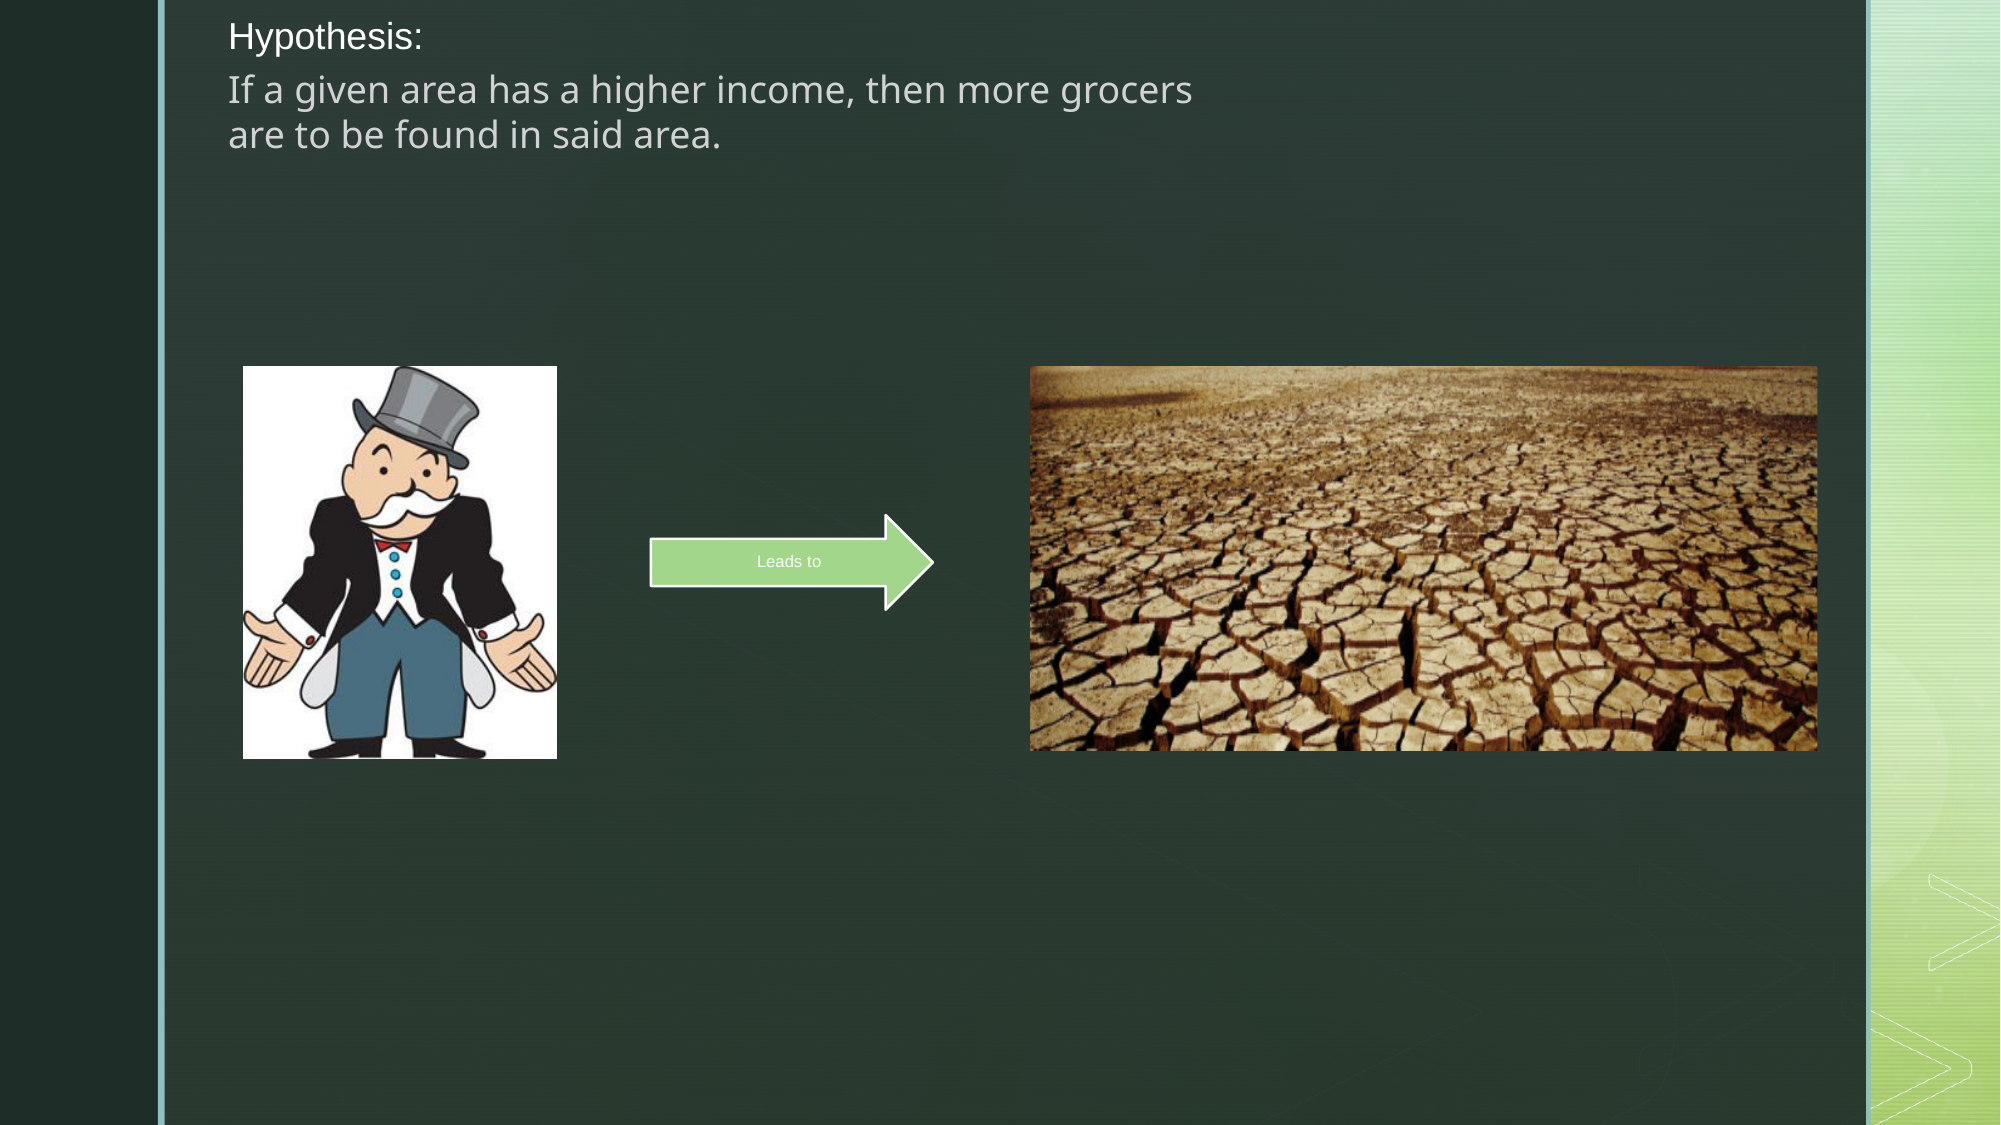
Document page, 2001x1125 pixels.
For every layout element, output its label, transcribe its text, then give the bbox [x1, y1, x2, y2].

picture [243, 365, 557, 760]
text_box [650, 356, 934, 769]
text_box If a given area has a higher income, then more grocers are to be found in said area. [213, 58, 1228, 164]
text_box Hypothesis: [213, 4, 664, 58]
picture [1028, 366, 1818, 759]
picture [1871, 0, 2001, 1125]
